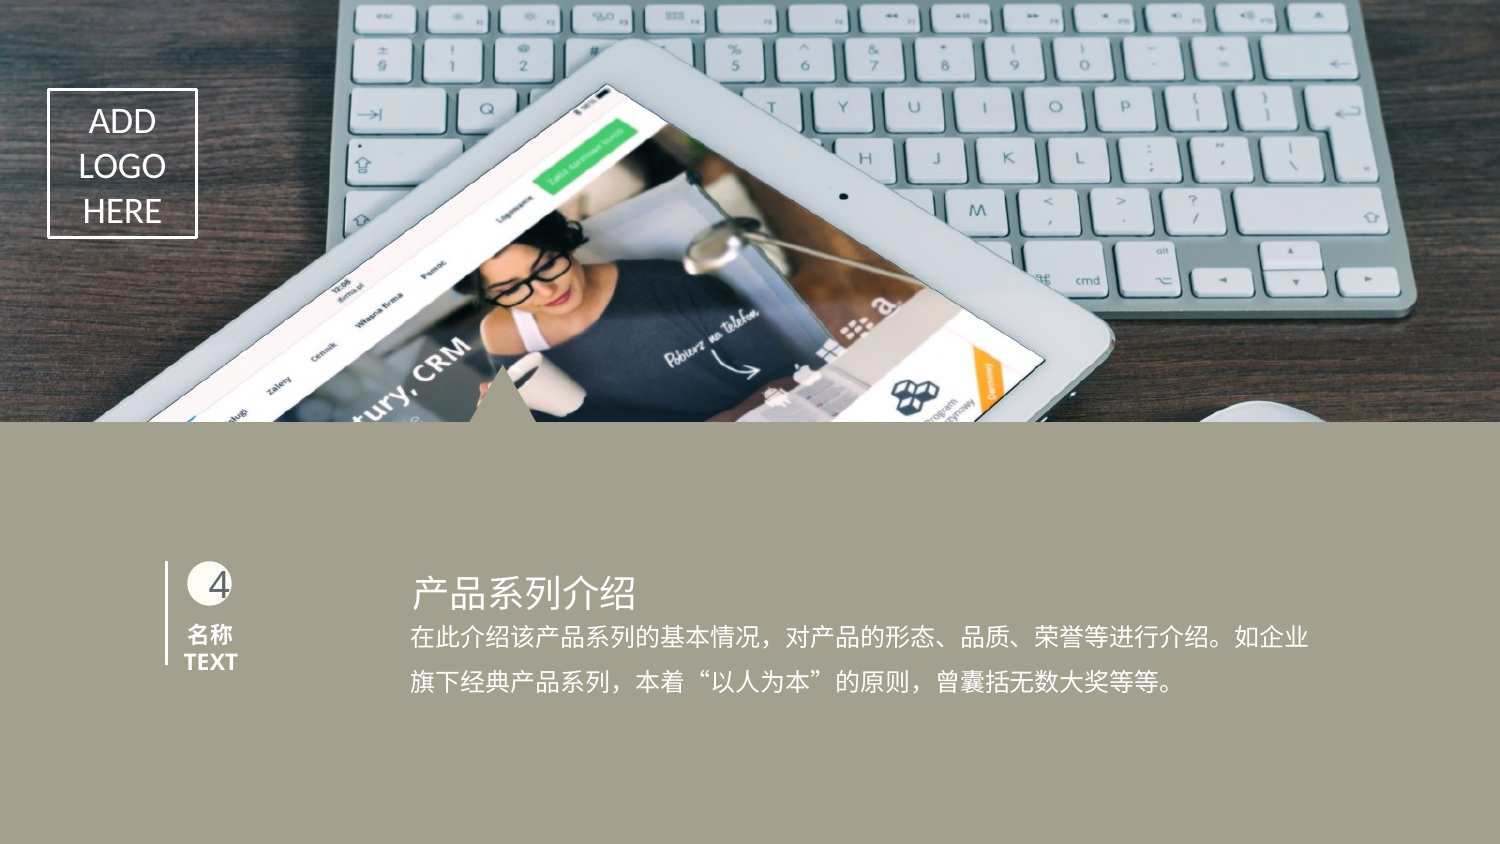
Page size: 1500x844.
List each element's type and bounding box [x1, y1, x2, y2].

text_box [395, 539, 1341, 706]
picture [0, 0, 1500, 423]
text_box [159, 560, 263, 684]
